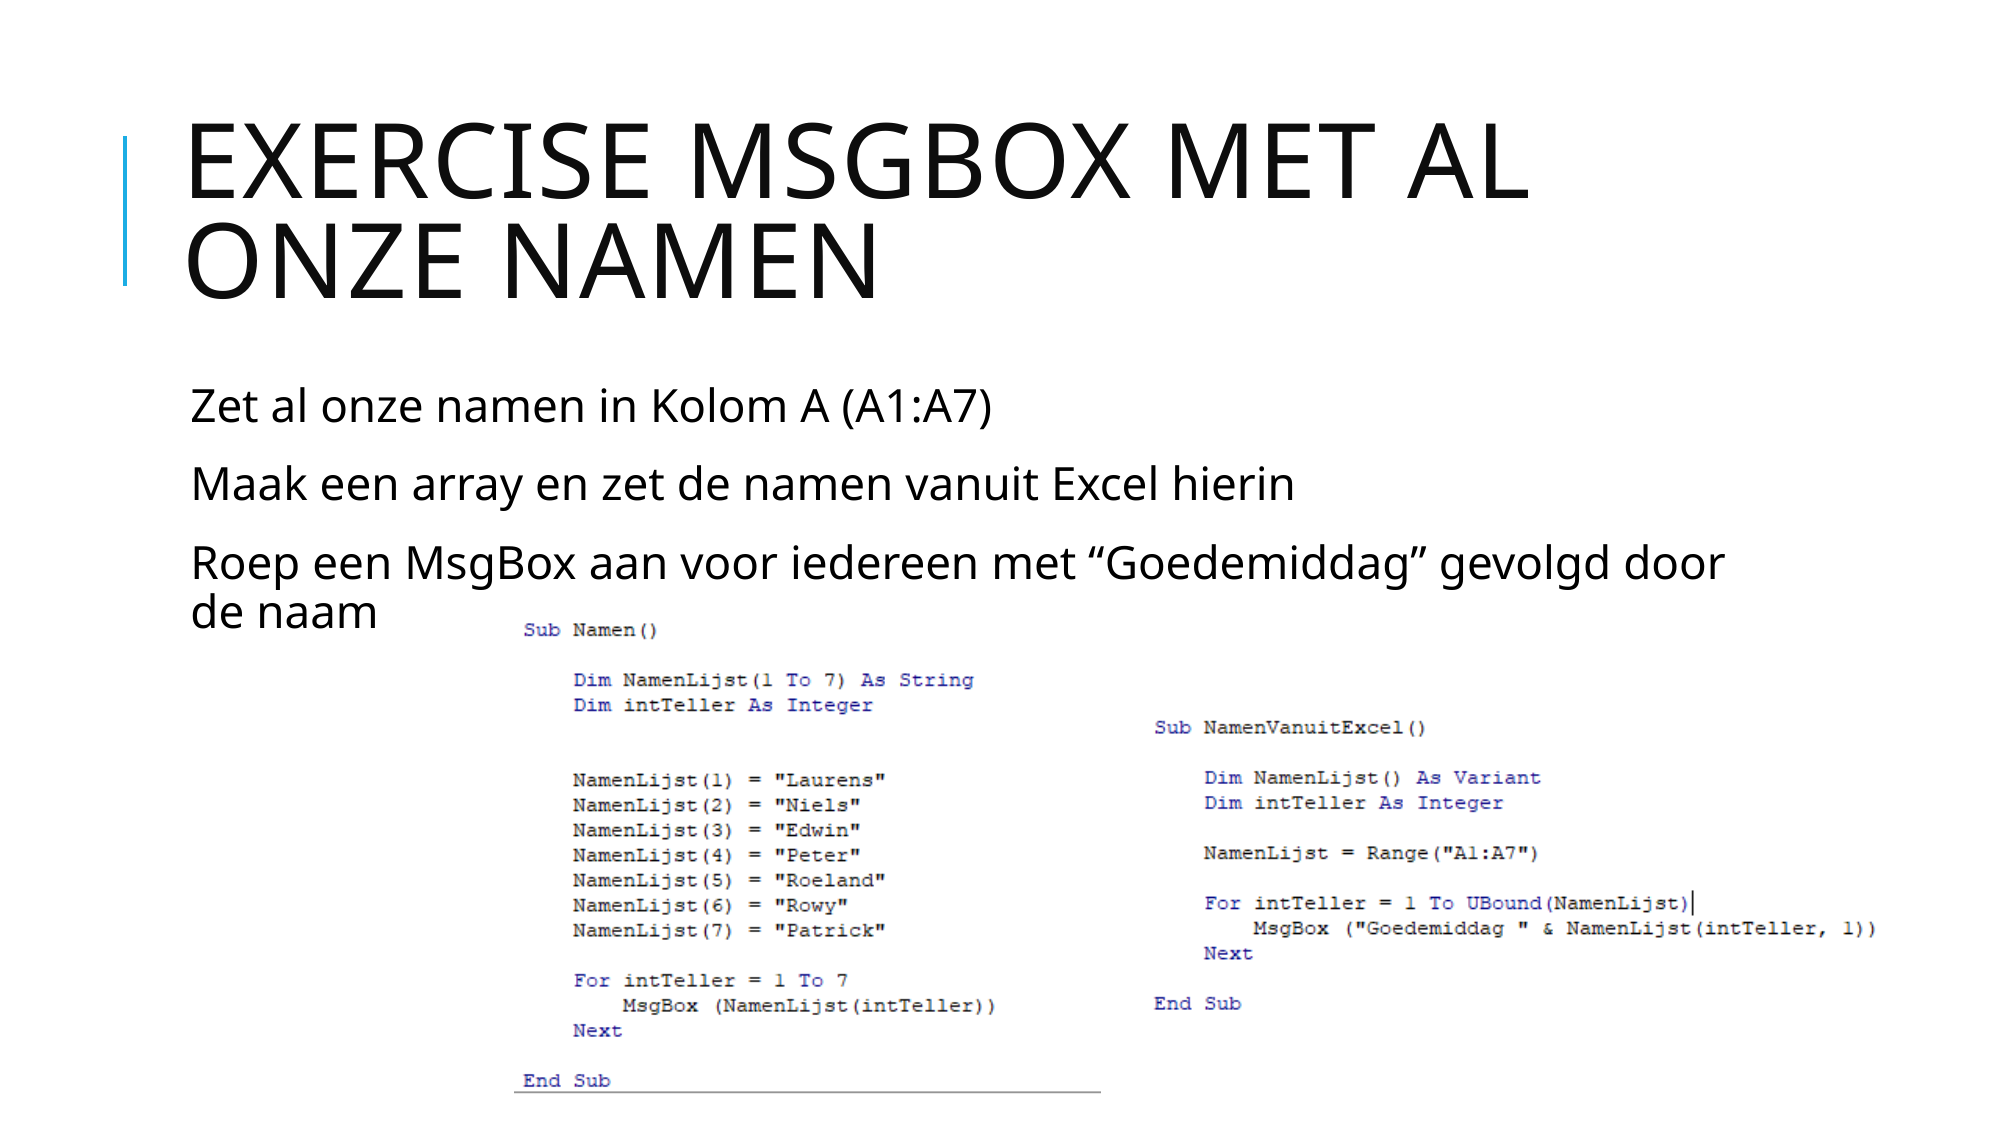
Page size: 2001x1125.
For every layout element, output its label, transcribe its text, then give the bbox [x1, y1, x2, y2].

picture [514, 619, 1101, 1098]
picture [1148, 704, 1933, 1024]
list Zet al onze namen in Kolom A (A1:A7) Maak een array en zet de namen vanuit Excel hierin Roep een MsgBox aan voor iedereen met “Goedemiddag” gevolgd door de naam [168, 375, 1763, 1035]
title Exercise MSGBOX met al onze namen [168, 96, 1763, 342]
